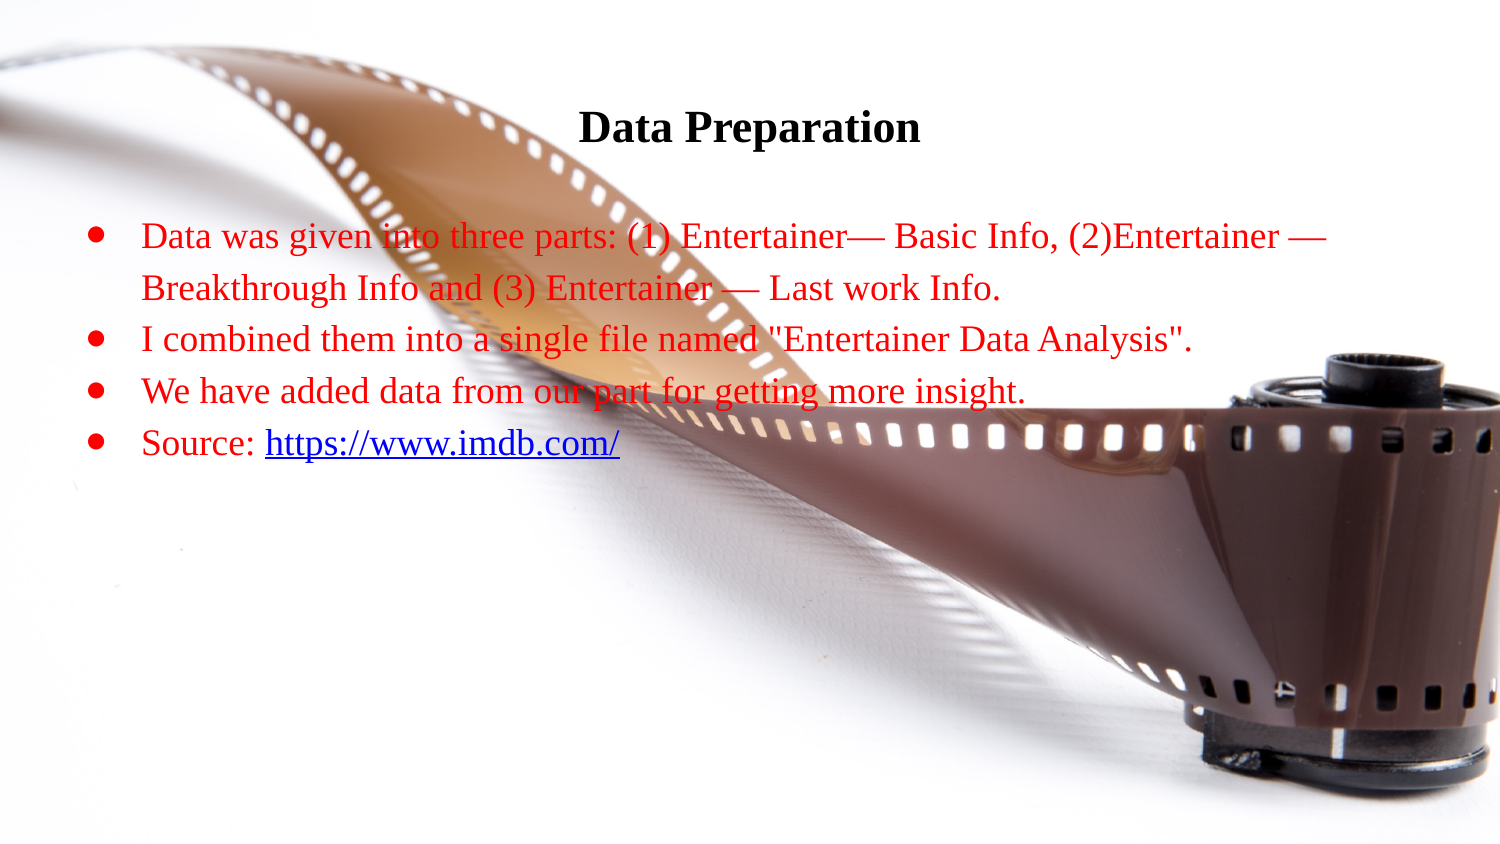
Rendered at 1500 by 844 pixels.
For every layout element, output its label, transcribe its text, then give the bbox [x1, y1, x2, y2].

list Data was given into three parts: (1) Entertainer— Basic Info, (2)Entertainer — Breakthrough Info and (3) Entertainer — Last work Info. I combined them into a single file named "Entertainer Data Analysis". We have added data from our part for getting more insight. Source: https://www.imdb.com/ [51, 189, 1449, 750]
title Data Preparation [51, 72, 1449, 167]
picture [0, 0, 1500, 844]
